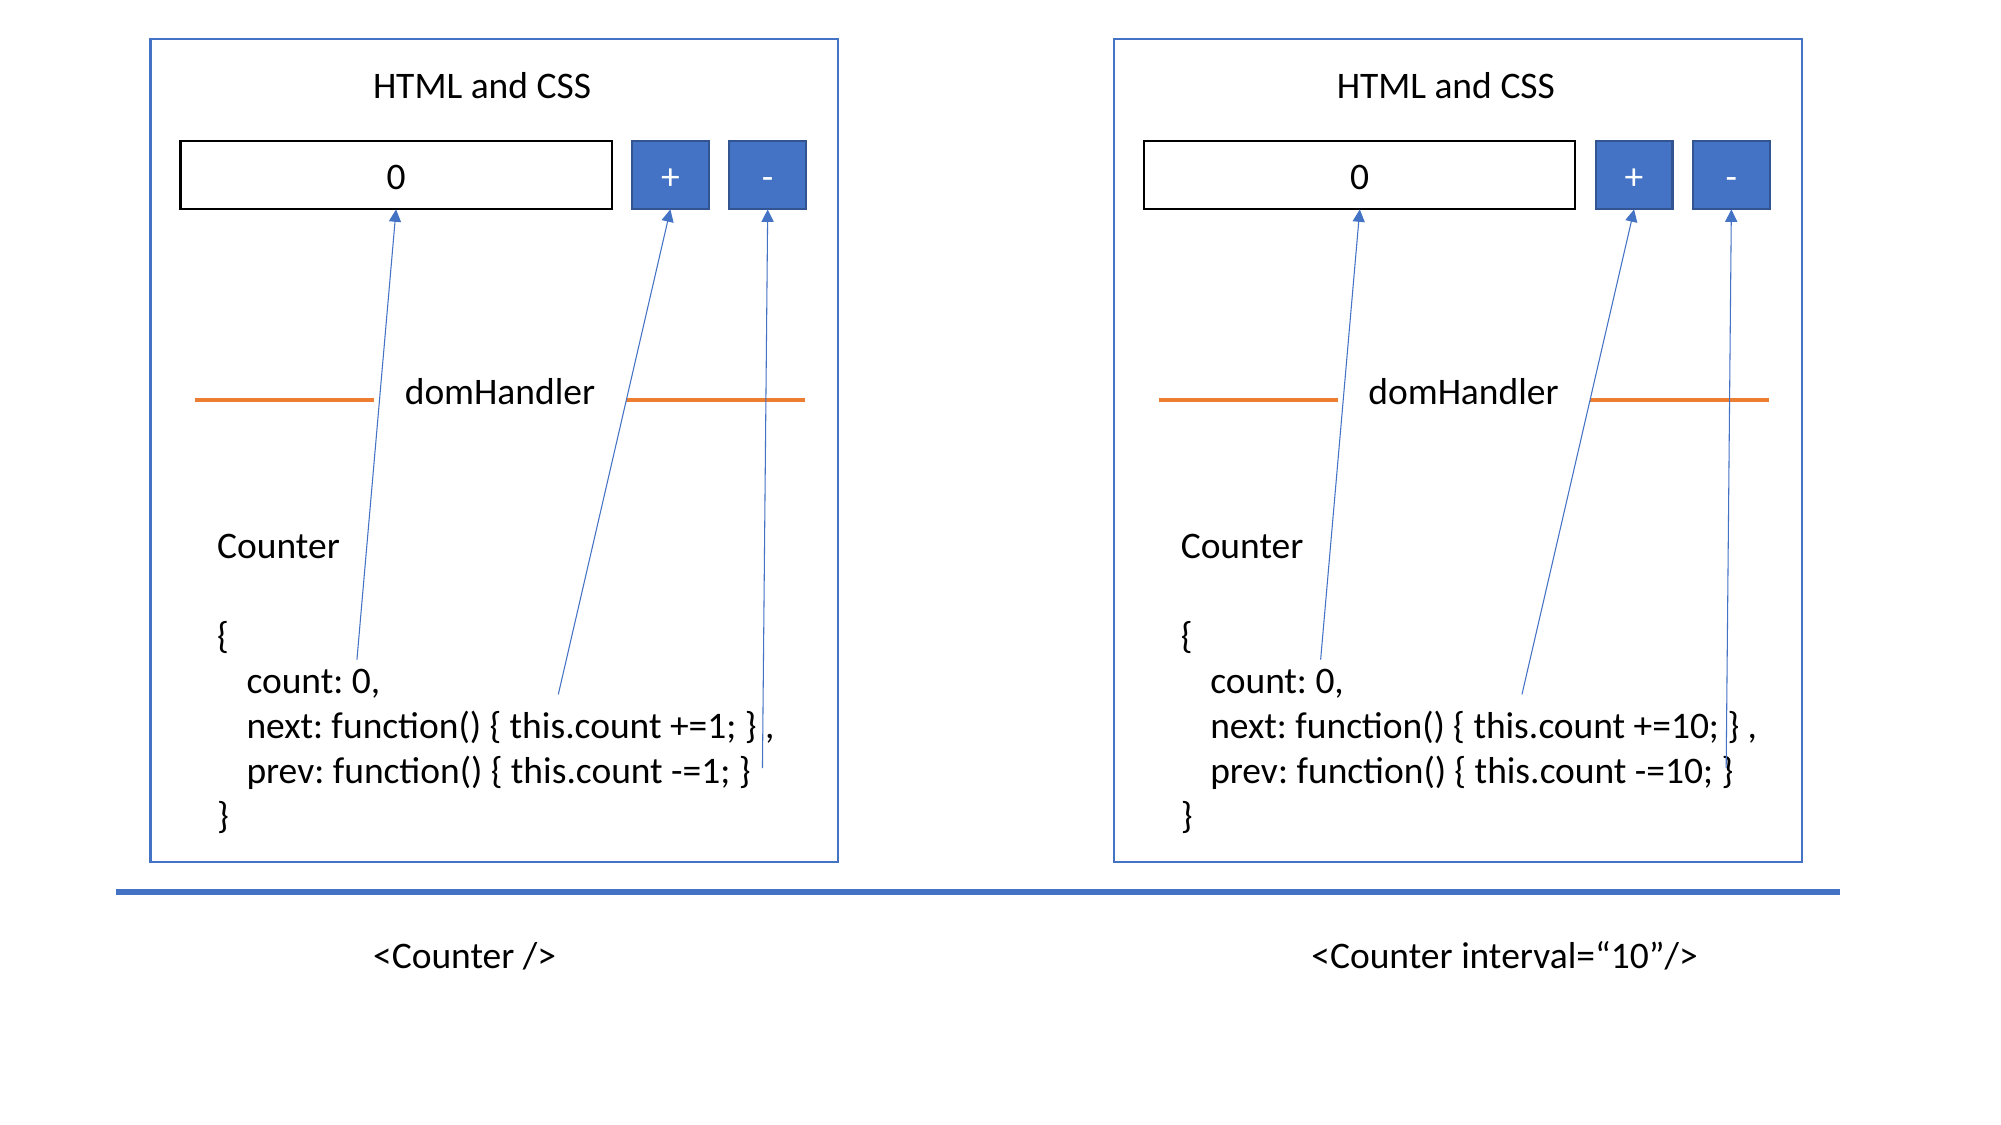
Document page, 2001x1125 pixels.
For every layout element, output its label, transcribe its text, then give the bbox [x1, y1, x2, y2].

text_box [558, 209, 671, 695]
text_box HTML and CSS [1322, 54, 1571, 114]
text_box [1726, 209, 1732, 769]
text_box - [1692, 140, 1771, 210]
text_box + [1595, 140, 1674, 210]
text_box <Counter interval=“10”/> [1296, 923, 1714, 984]
text_box [149, 38, 839, 863]
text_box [762, 209, 768, 769]
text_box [1521, 209, 1635, 695]
text_box [1113, 38, 1803, 863]
text_box 0 [1143, 140, 1576, 210]
text_box Counter { count: 0, next: function() { this.count +=10; } , prev: function() { this.count -=10; } } [1166, 513, 1773, 844]
text_box Counter { count: 0, next: function() { this.count +=1; } , prev: function() { this.count -=1; } } [202, 513, 790, 844]
text_box domHandler [1360, 359, 1521, 420]
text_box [356, 209, 397, 660]
text_box - [728, 140, 807, 210]
text_box domHandler [397, 359, 558, 420]
text_box HTML and CSS [358, 54, 607, 114]
text_box + [631, 140, 710, 210]
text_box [1320, 209, 1360, 660]
text_box 0 [179, 140, 613, 210]
text_box <Counter /> [358, 923, 572, 984]
